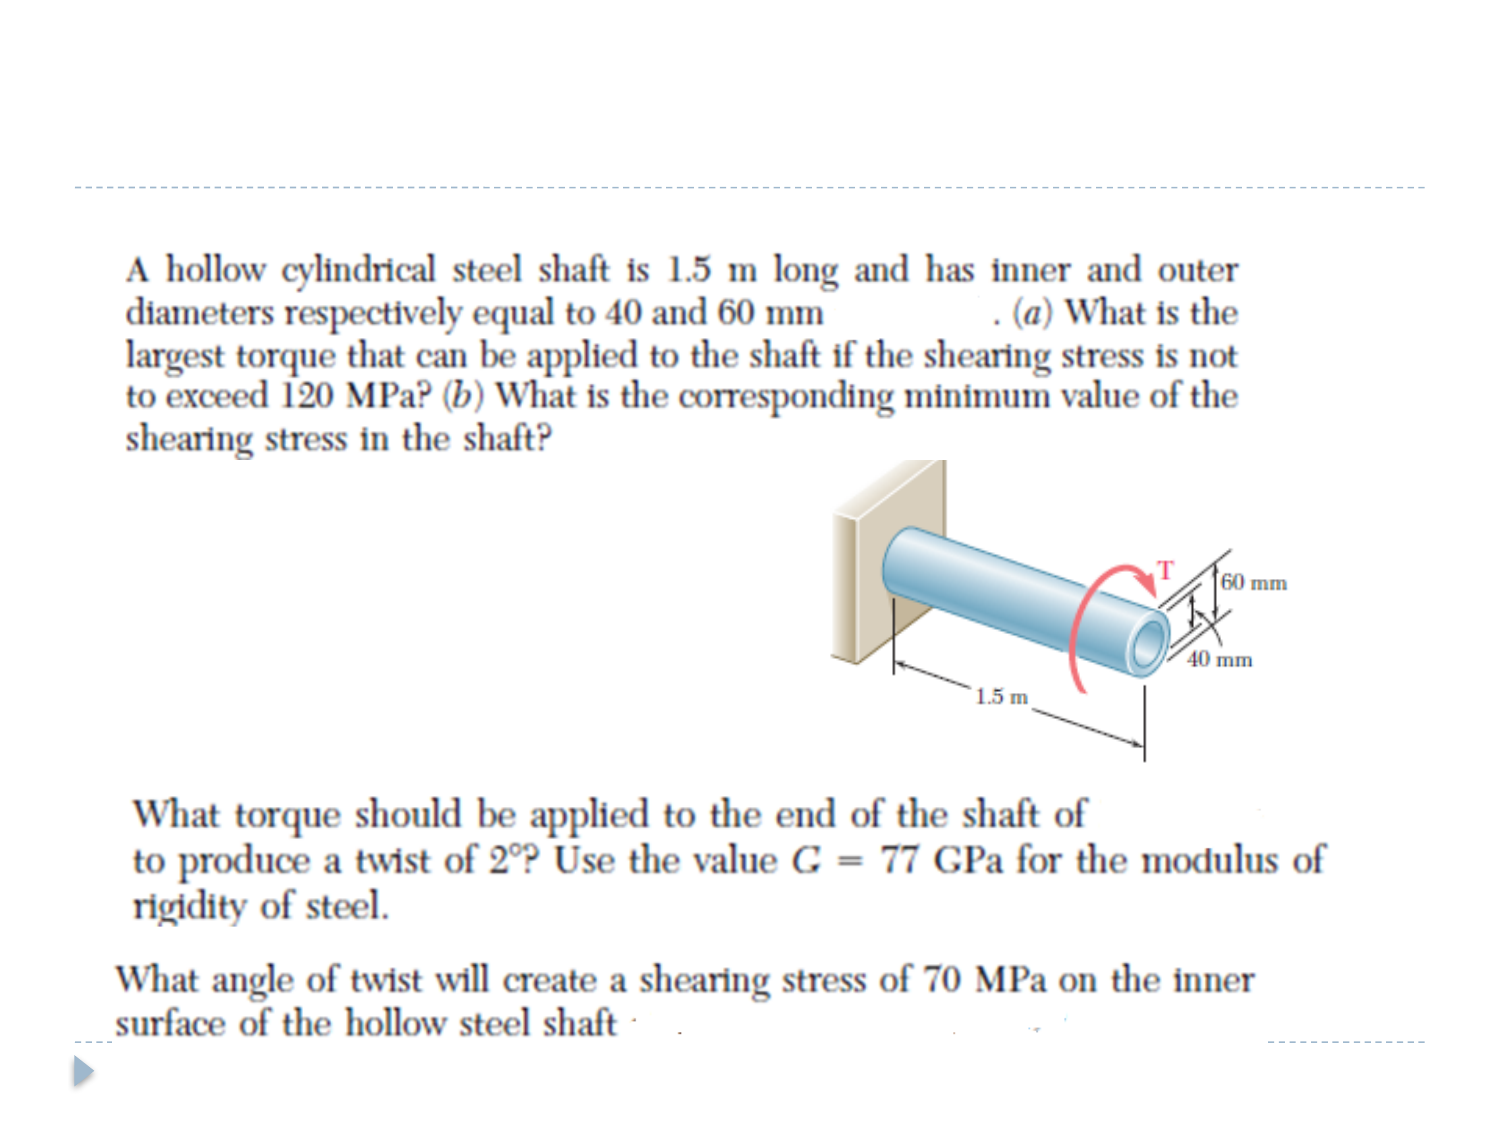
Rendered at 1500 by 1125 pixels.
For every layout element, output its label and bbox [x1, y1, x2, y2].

picture [112, 780, 1373, 1051]
picture [124, 249, 1306, 776]
